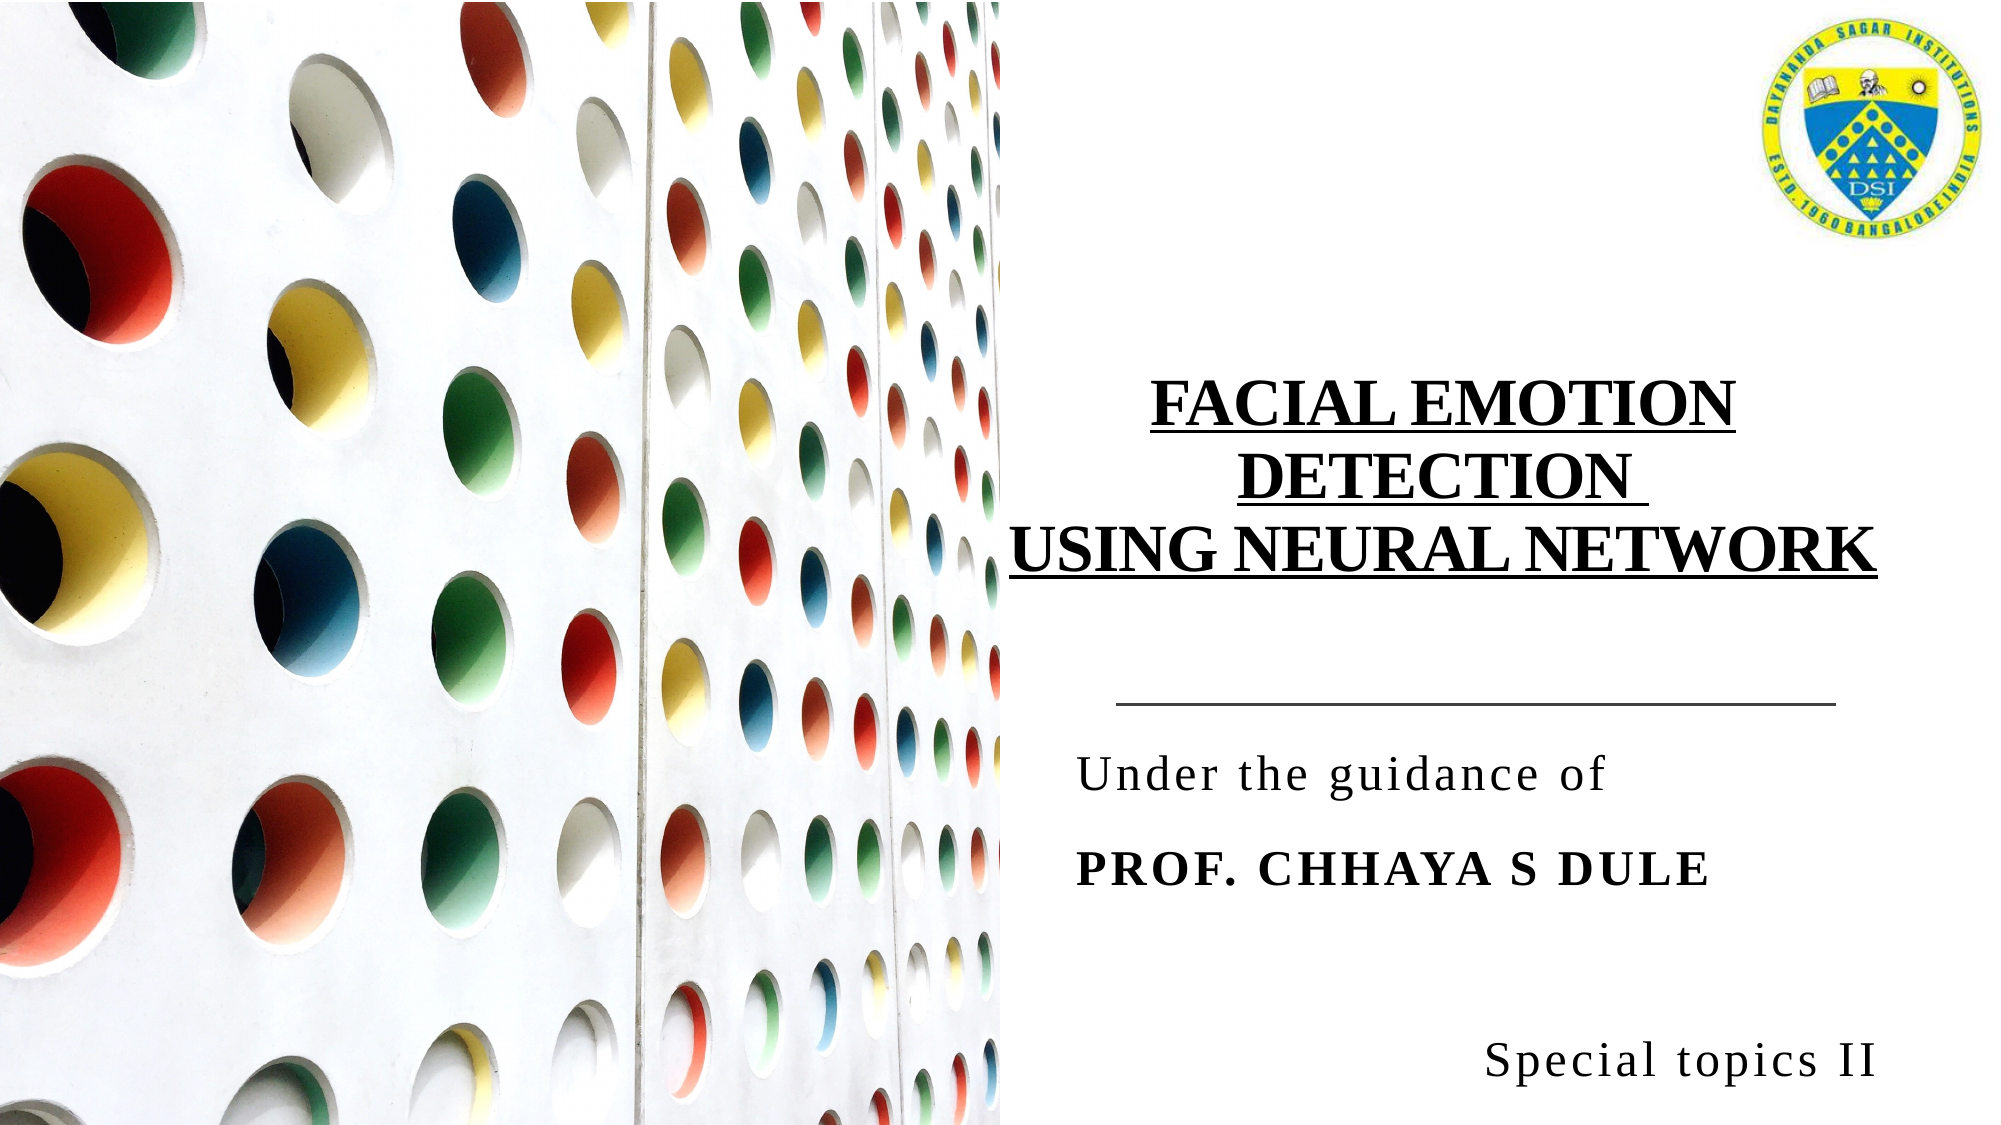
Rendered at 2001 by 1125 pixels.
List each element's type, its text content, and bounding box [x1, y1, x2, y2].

picture [0, 1, 1001, 1125]
text_box [1005, 0, 2000, 1125]
picture [1743, 0, 2000, 257]
title FACIAL EMOTION DETECTION USING NEURAL NETWORK [1008, 312, 1917, 594]
subtitle Under the guidance of PROF. CHHAYA S DULE Special topics II [1061, 727, 1892, 1125]
